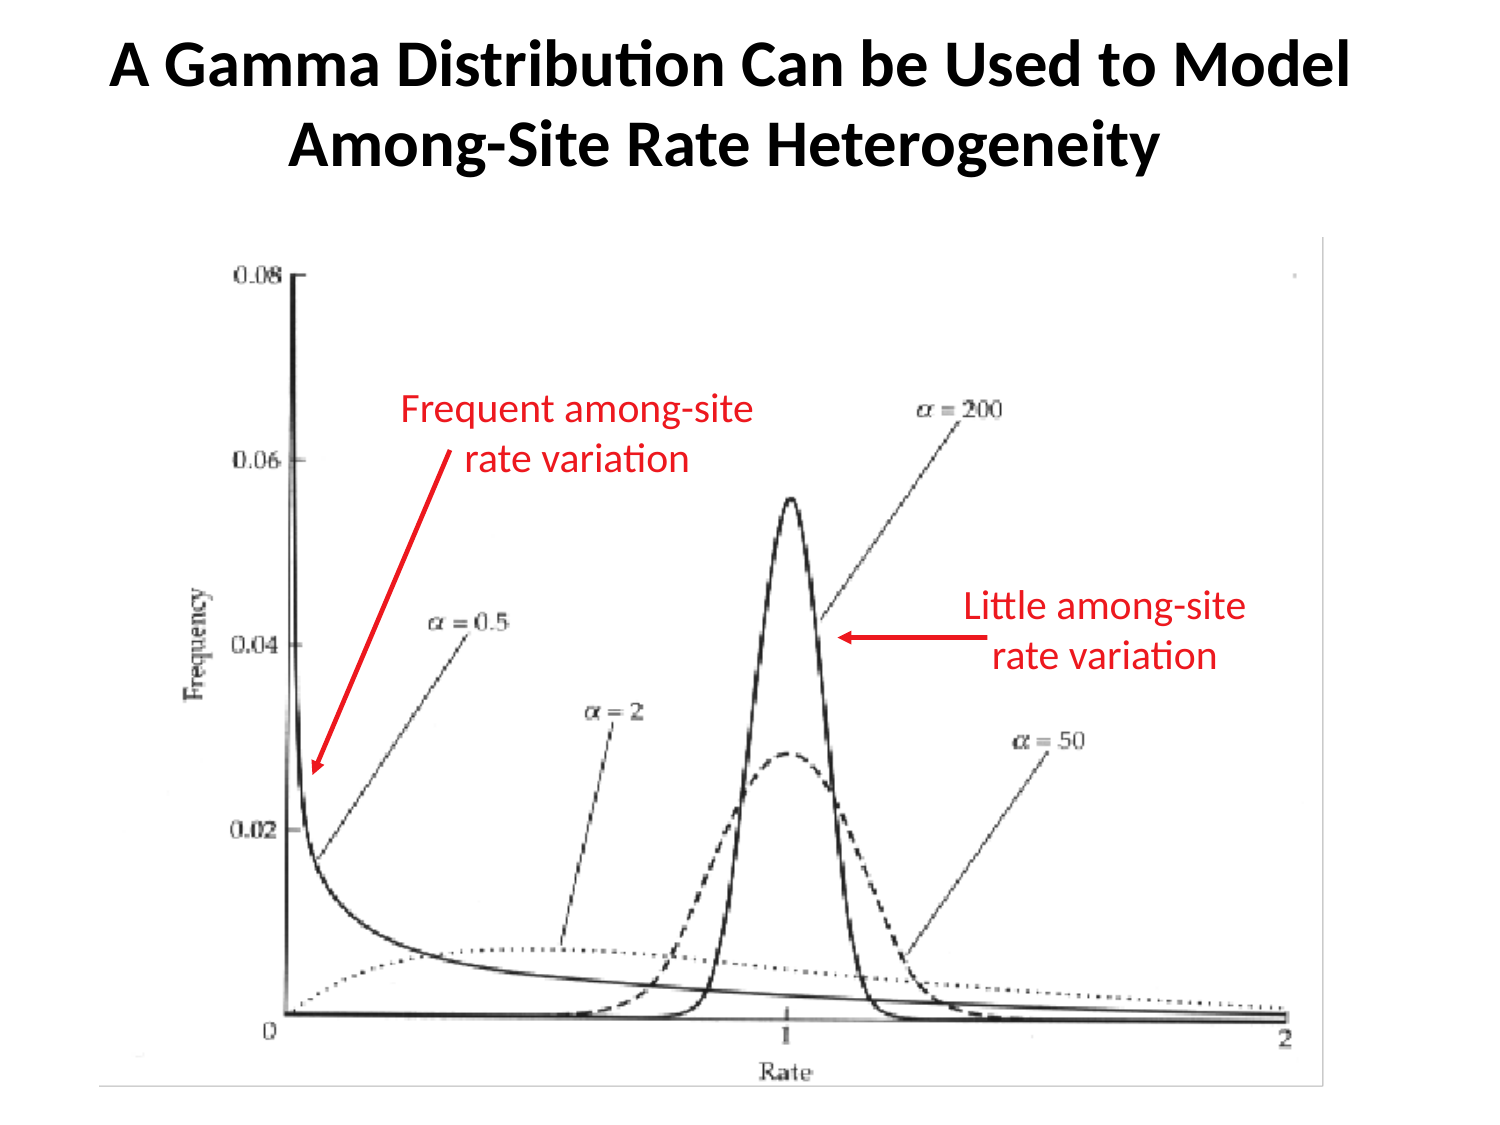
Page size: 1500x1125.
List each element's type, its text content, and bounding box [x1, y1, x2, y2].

picture [99, 237, 1326, 1088]
text_box A Gamma Distribution Can be Used to Model Among-Site Rate Heterogeneity [62, 12, 1400, 188]
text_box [312, 373, 1274, 776]
